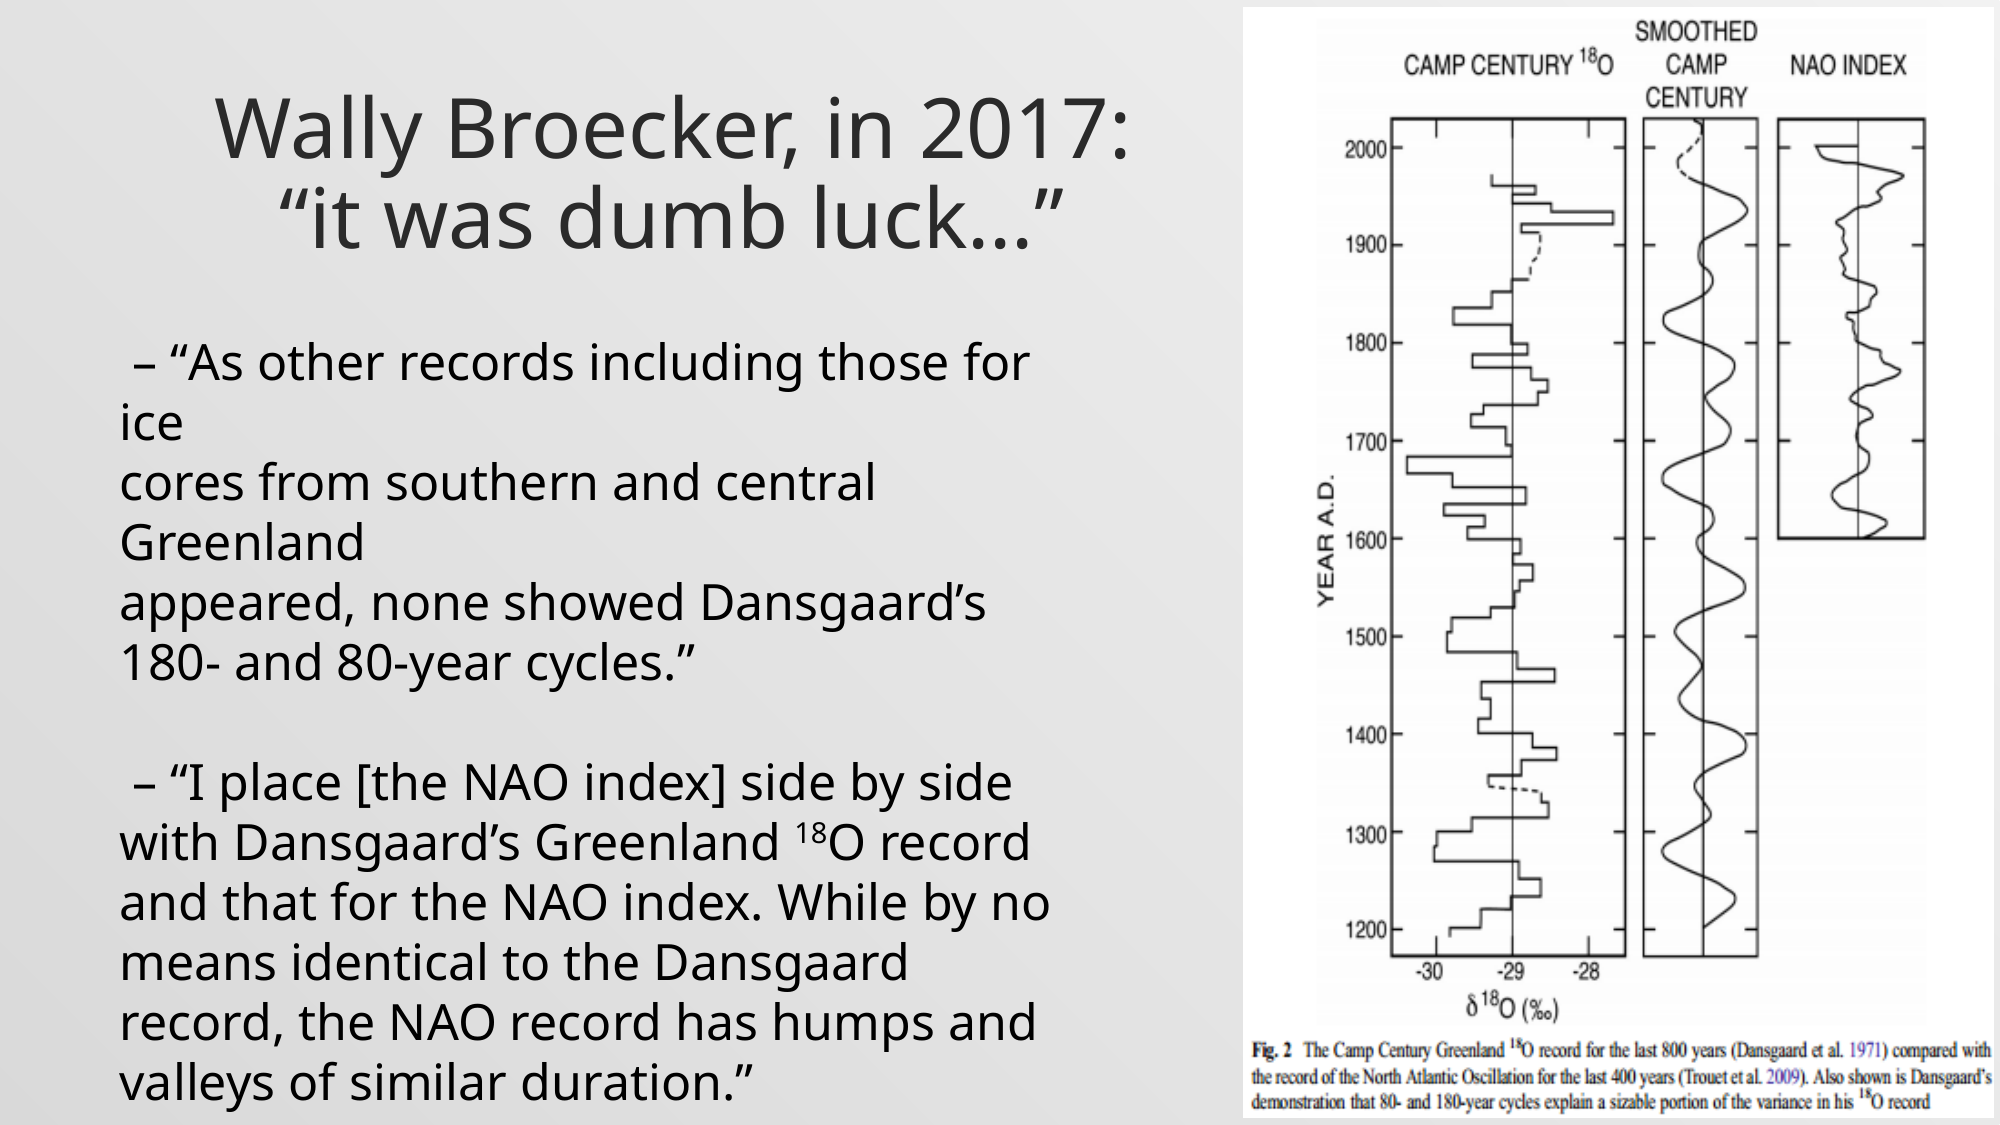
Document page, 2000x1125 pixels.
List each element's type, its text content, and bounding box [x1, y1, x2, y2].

text_box Wally Broecker, in 2017: “it was dumb luck...” [199, 70, 1243, 275]
text_box – “As other records including those for ice cores from southern and central Greenland appeared, none showed Dansgaard’s 180- and 80-year cycles.” – “I place [the NAO index] side by side with Dansgaard’s Greenland 18O record and that for the NAO index. While by no means identical to the Dansgaard record, the NAO record has humps and valleys of similar duration.” [99, 320, 1107, 955]
picture [1243, 7, 1994, 1118]
